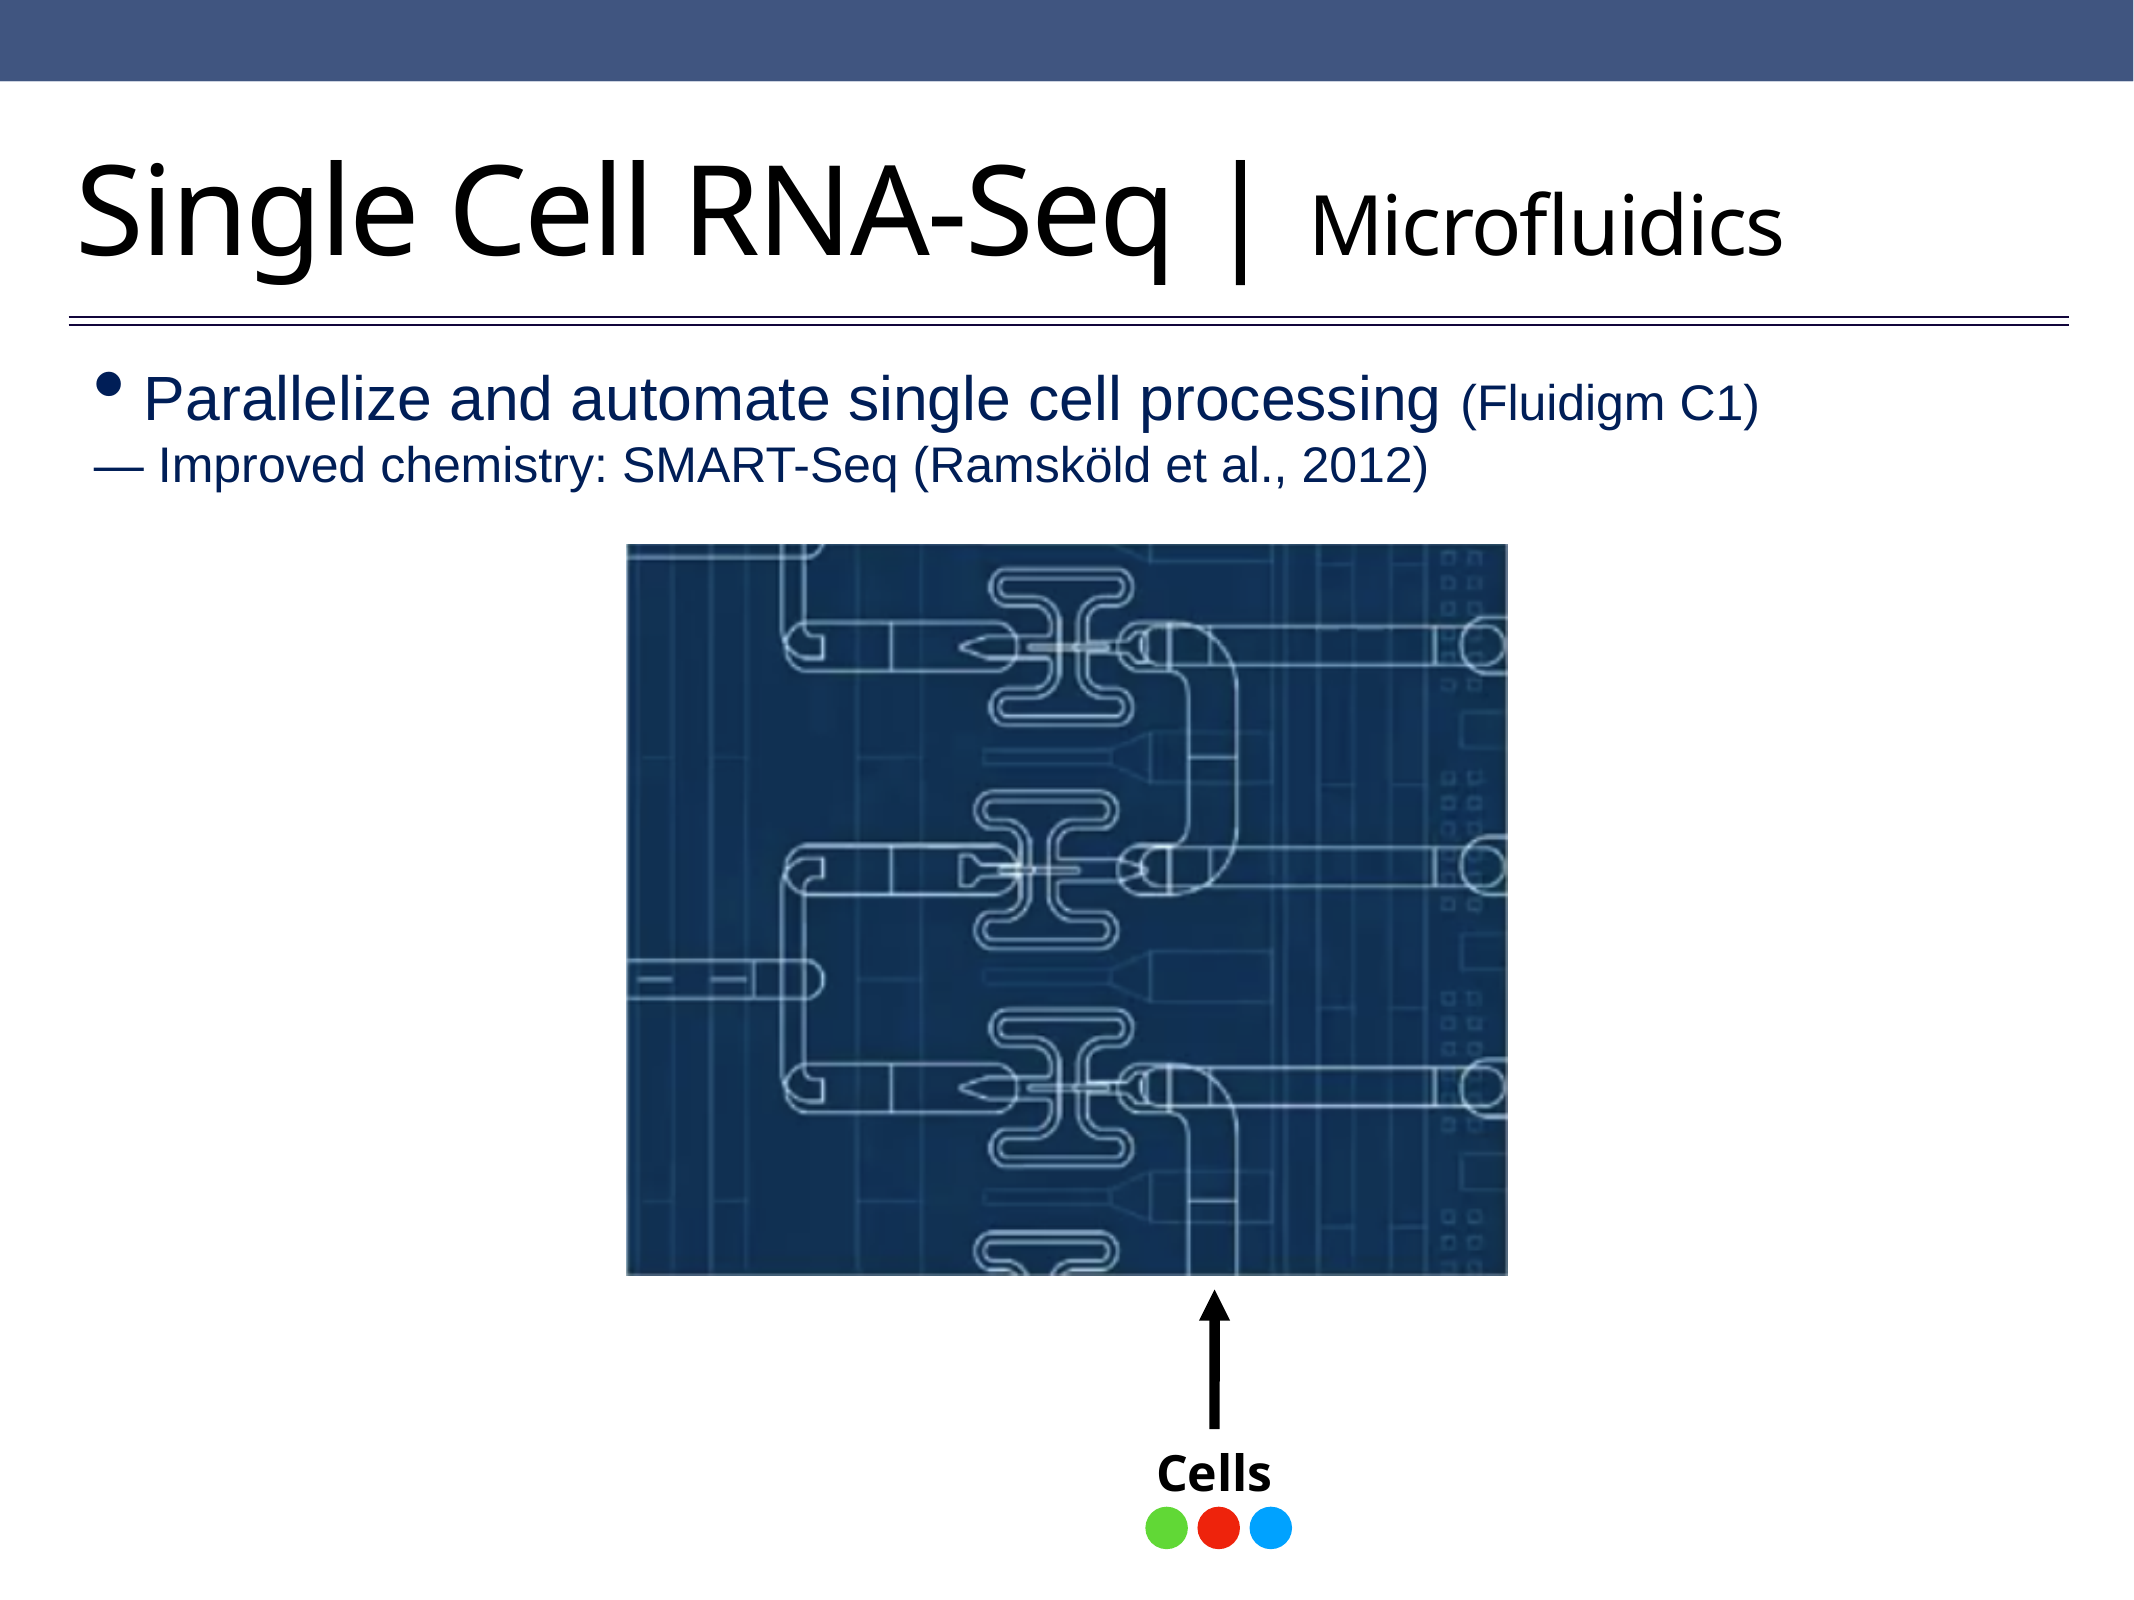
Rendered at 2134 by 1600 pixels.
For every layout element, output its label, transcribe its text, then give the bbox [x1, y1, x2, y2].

text_box Single Cell RNA-Seq | Microfluidics [66, 122, 2067, 307]
picture [625, 544, 1508, 1277]
text_box [1208, 1289, 1221, 1430]
text_box Parallelize and automate single cell processing (Fluidigm C1) — Improved chemistry: SMART-Seq (Ramsköld et al., 2012) [85, 349, 1922, 502]
text_box Cells [1147, 1432, 1282, 1510]
text_box [0, 0, 2134, 82]
text_box [1145, 1506, 1188, 1550]
text_box [1249, 1506, 1293, 1550]
text_box [1197, 1506, 1240, 1550]
